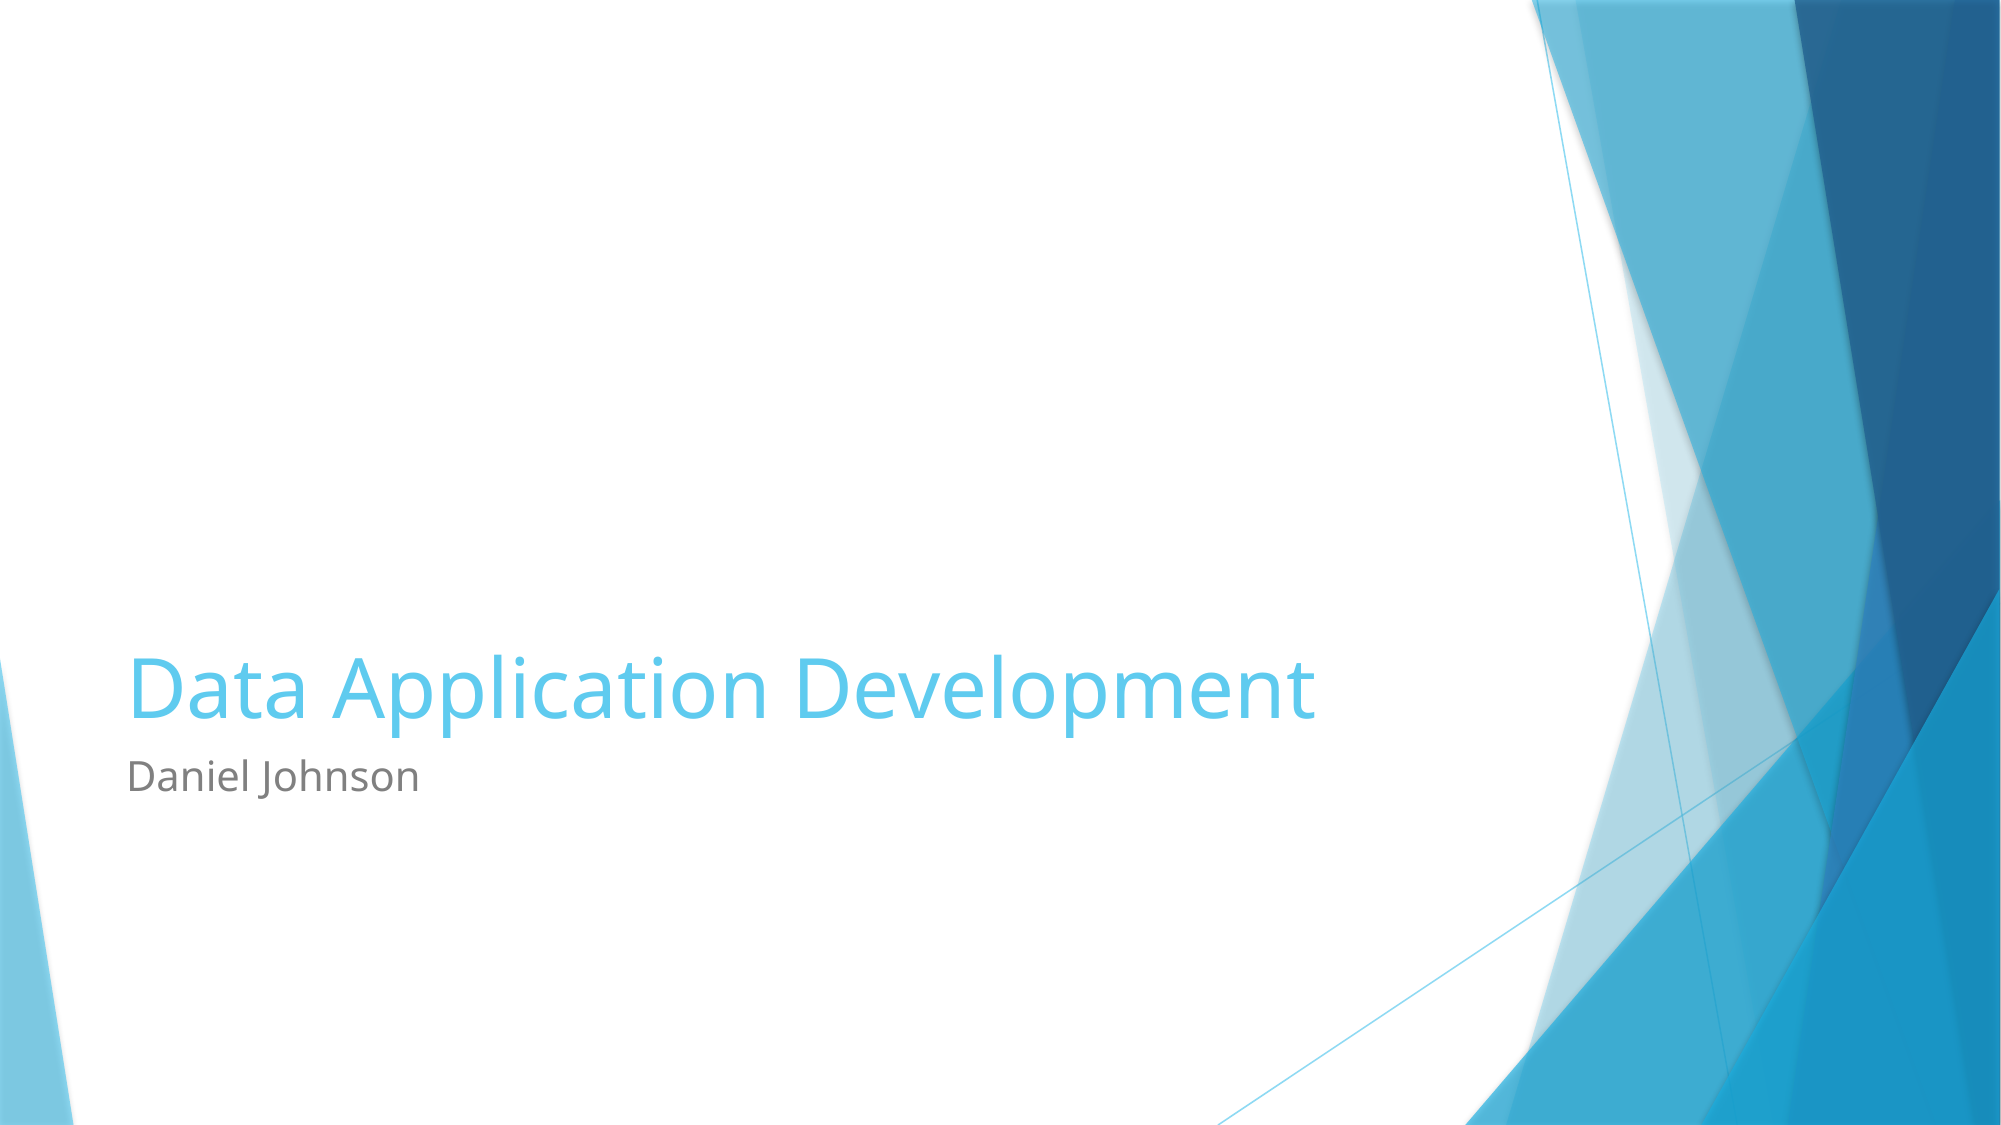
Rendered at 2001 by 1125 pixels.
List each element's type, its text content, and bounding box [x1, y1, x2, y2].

list Daniel Johnson [111, 742, 1522, 884]
title Data Application Development [111, 443, 1522, 742]
